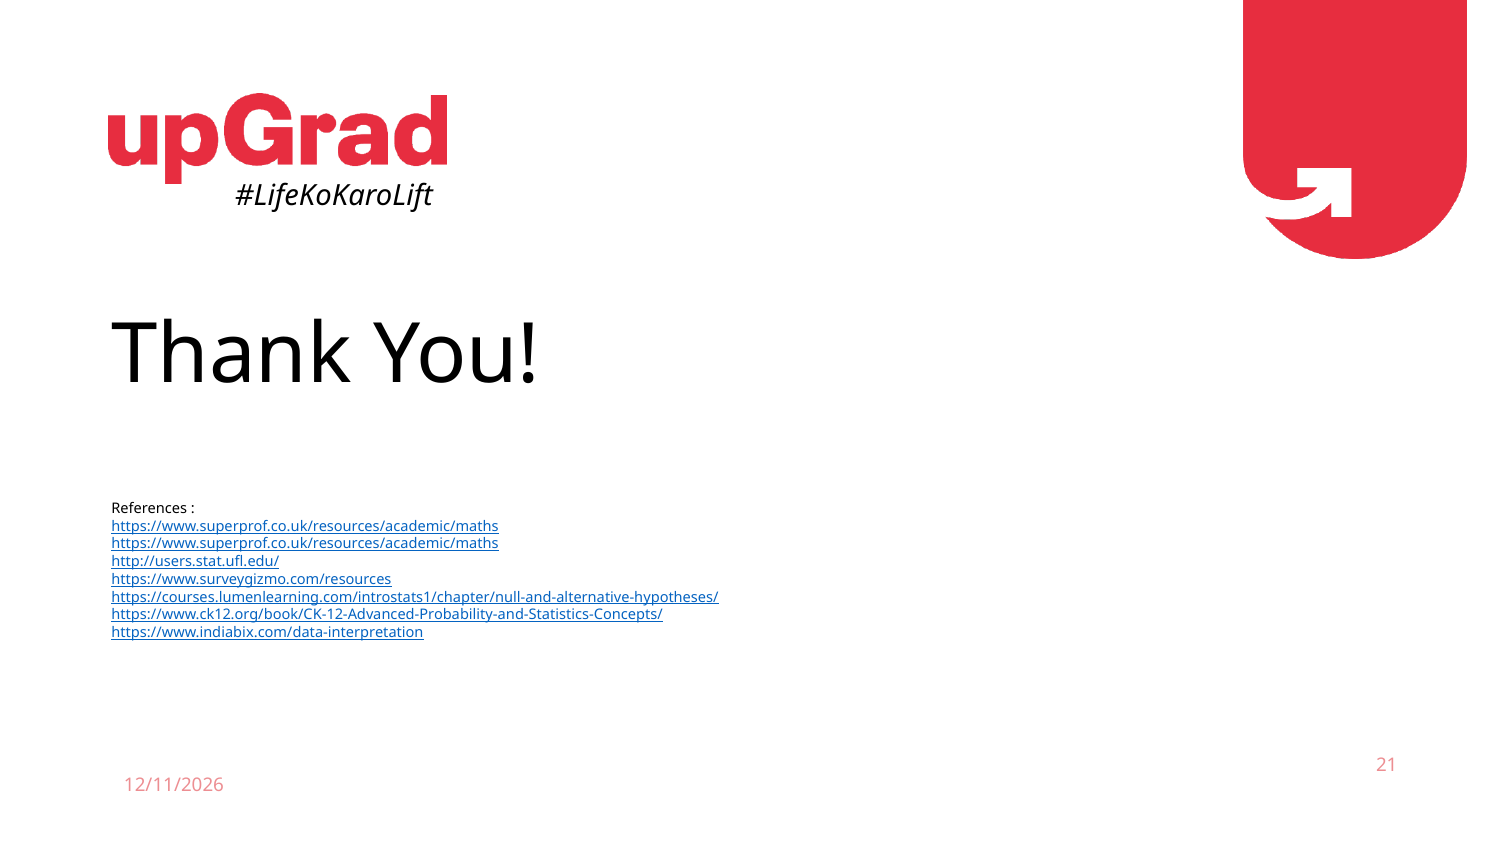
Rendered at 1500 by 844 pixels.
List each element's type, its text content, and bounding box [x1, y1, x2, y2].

picture [1243, 0, 1467, 259]
picture [108, 93, 447, 184]
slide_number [108, 763, 447, 809]
text_box #LifeKoKaroLift [189, 117, 617, 333]
text_box Thank You! References : https://www.superprof.co.uk/resources/academic/maths https://www.superprof.co.uk/resources/academic/maths http://users.stat.ufl.edu/ https://www.surveygizmo.com/resources https://courses.lumenlearning.com/introstats1/chapter/null-and-alternative-hypotheses/ https://www.ck12.org/book/CK-12-Advanced-Probability-and-Statistics-Concepts/ https://www.indiabix.com/data-interpretation [96, 245, 1228, 674]
slide_number 21 [1075, 740, 1413, 786]
